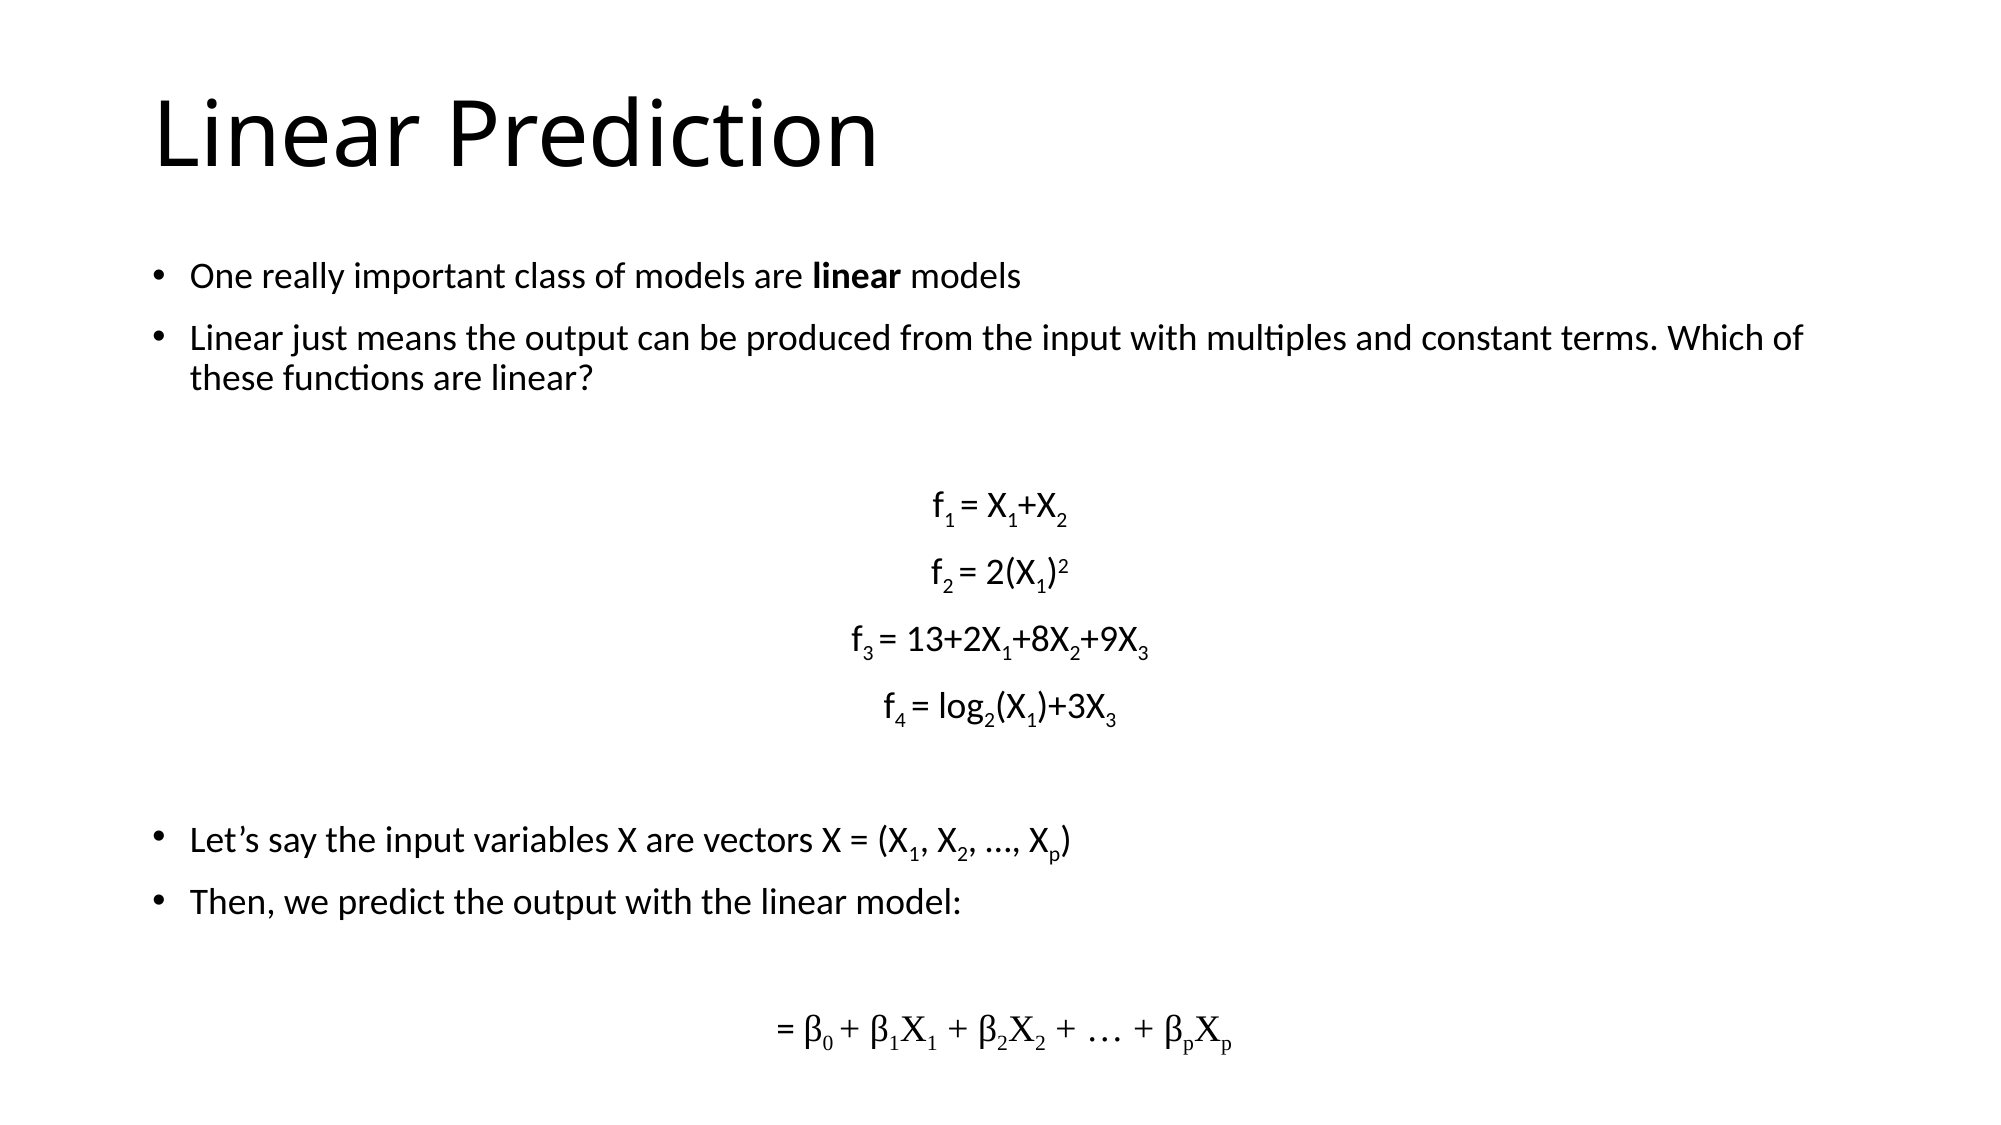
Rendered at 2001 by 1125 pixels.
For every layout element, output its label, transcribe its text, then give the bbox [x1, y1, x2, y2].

title Linear Prediction [137, 59, 1863, 215]
